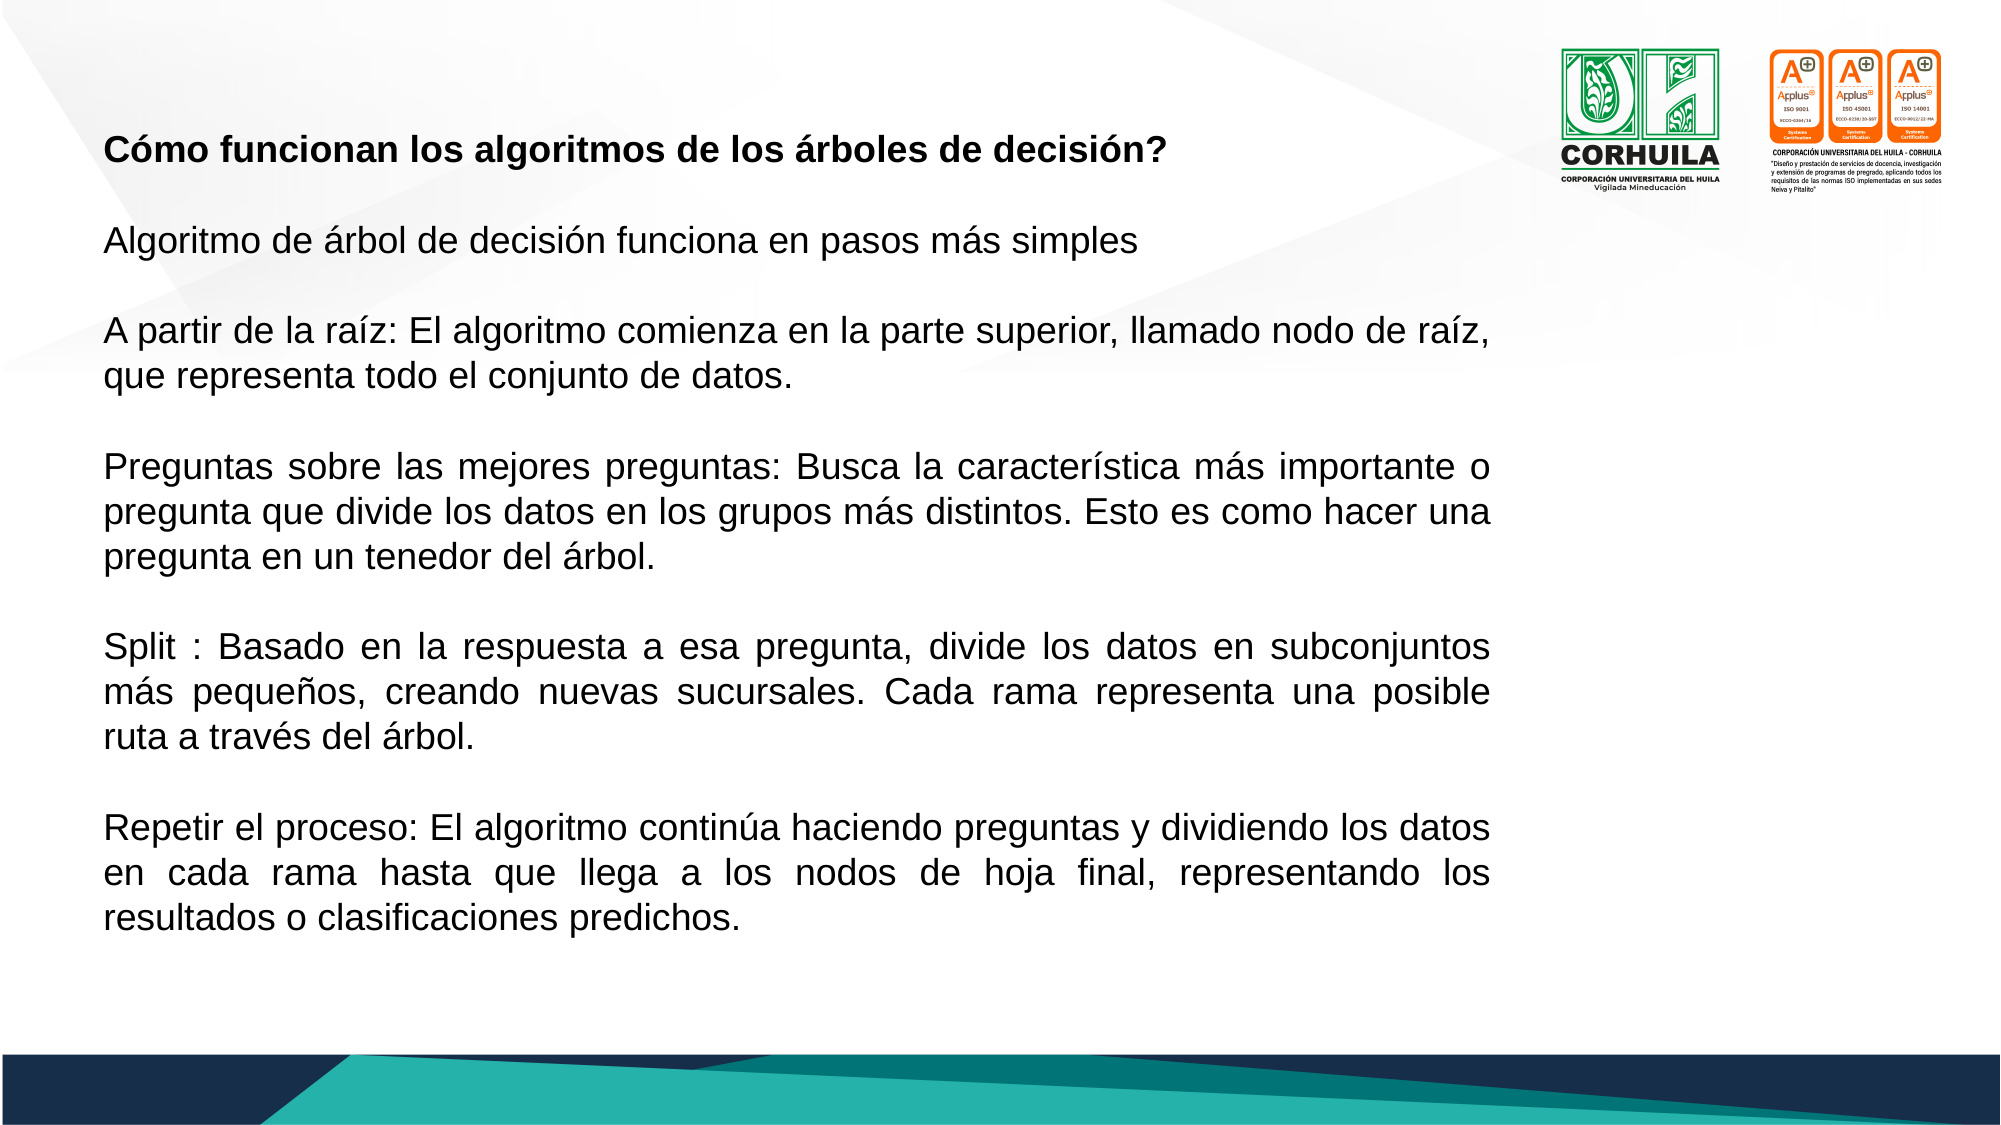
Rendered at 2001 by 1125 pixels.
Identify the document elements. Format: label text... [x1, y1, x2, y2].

text_box Cómo funcionan los algoritmos de los árboles de decisión? Algoritmo de árbol de decisión funciona en pasos más simples A partir de la raíz: El algoritmo comienza en la parte superior, llamado nodo de raíz, que representa todo el conjunto de datos. Preguntas sobre las mejores preguntas: Busca la característica más importante o pregunta que divide los datos en los grupos más distintos. Esto es como hacer una pregunta en un tenedor del árbol. Split : Basado en la respuesta a esa pregunta, divide los datos en subconjuntos más pequeños, creando nuevas sucursales. Cada rama representa una posible ruta a través del árbol. Repetir el proceso: El algoritmo continúa haciendo preguntas y dividiendo los datos en cada rama hasta que llega a los nodos de hoja final, representando los resultados o clasificaciones predichos. [88, 118, 1506, 994]
picture [0, 0, 2000, 1125]
